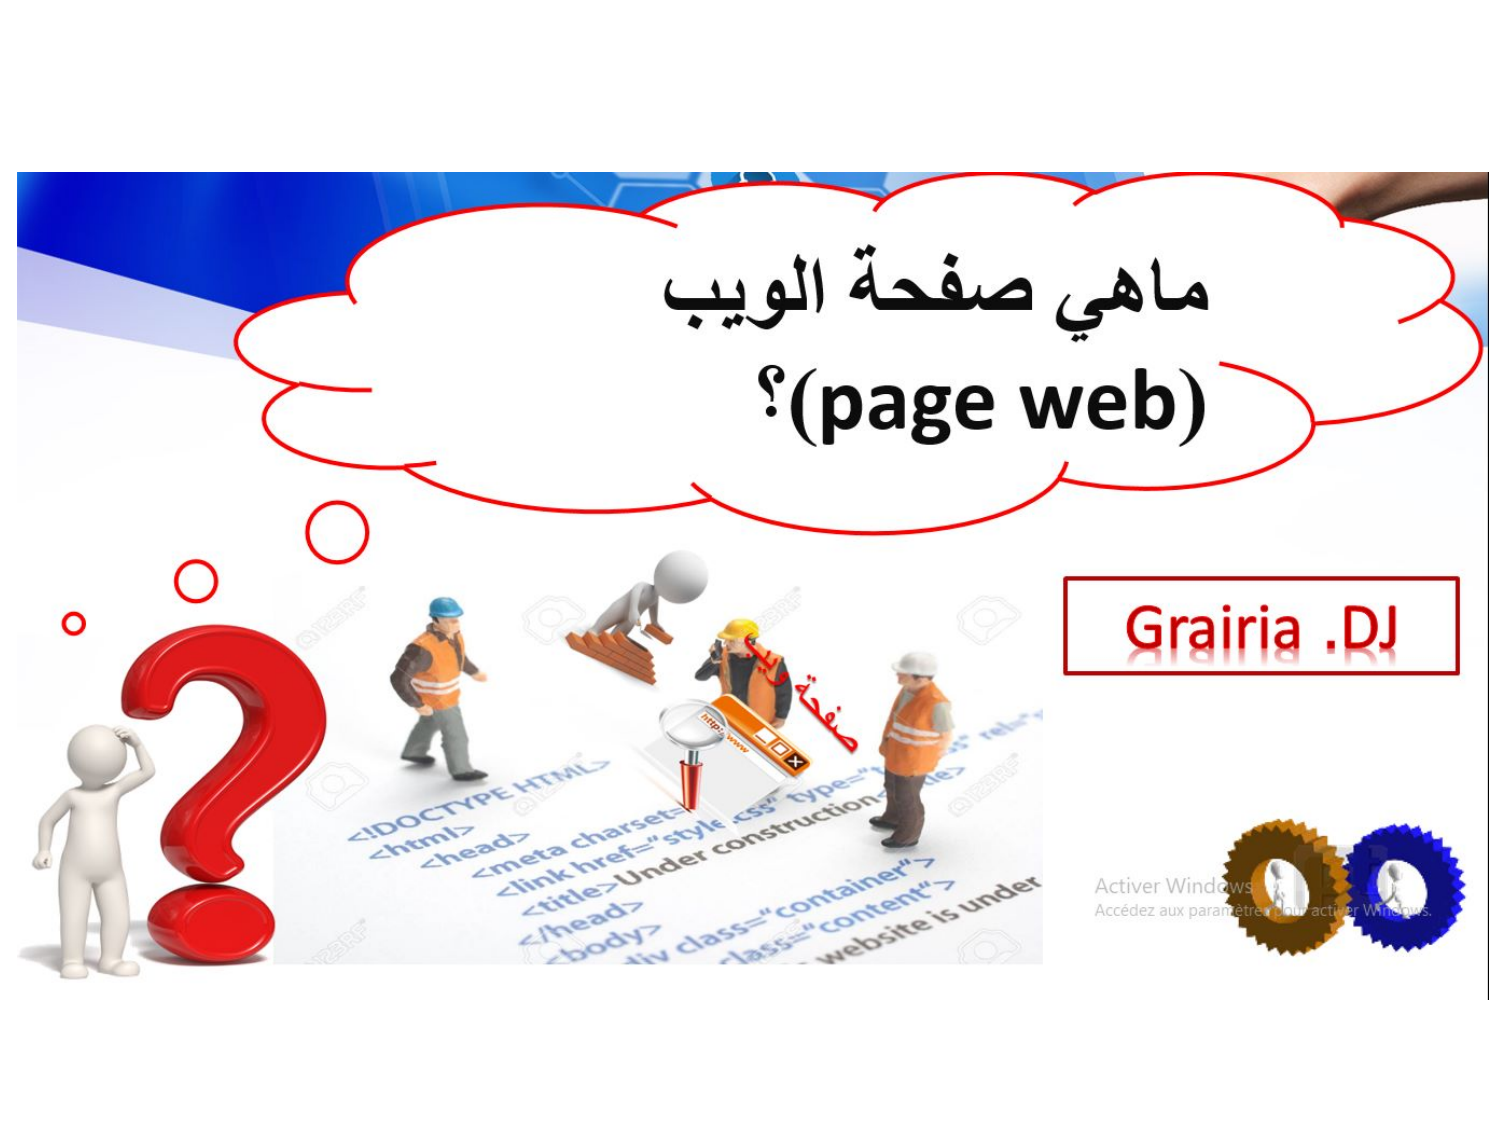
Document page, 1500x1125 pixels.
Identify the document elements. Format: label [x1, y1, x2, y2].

picture [17, 172, 1489, 1000]
